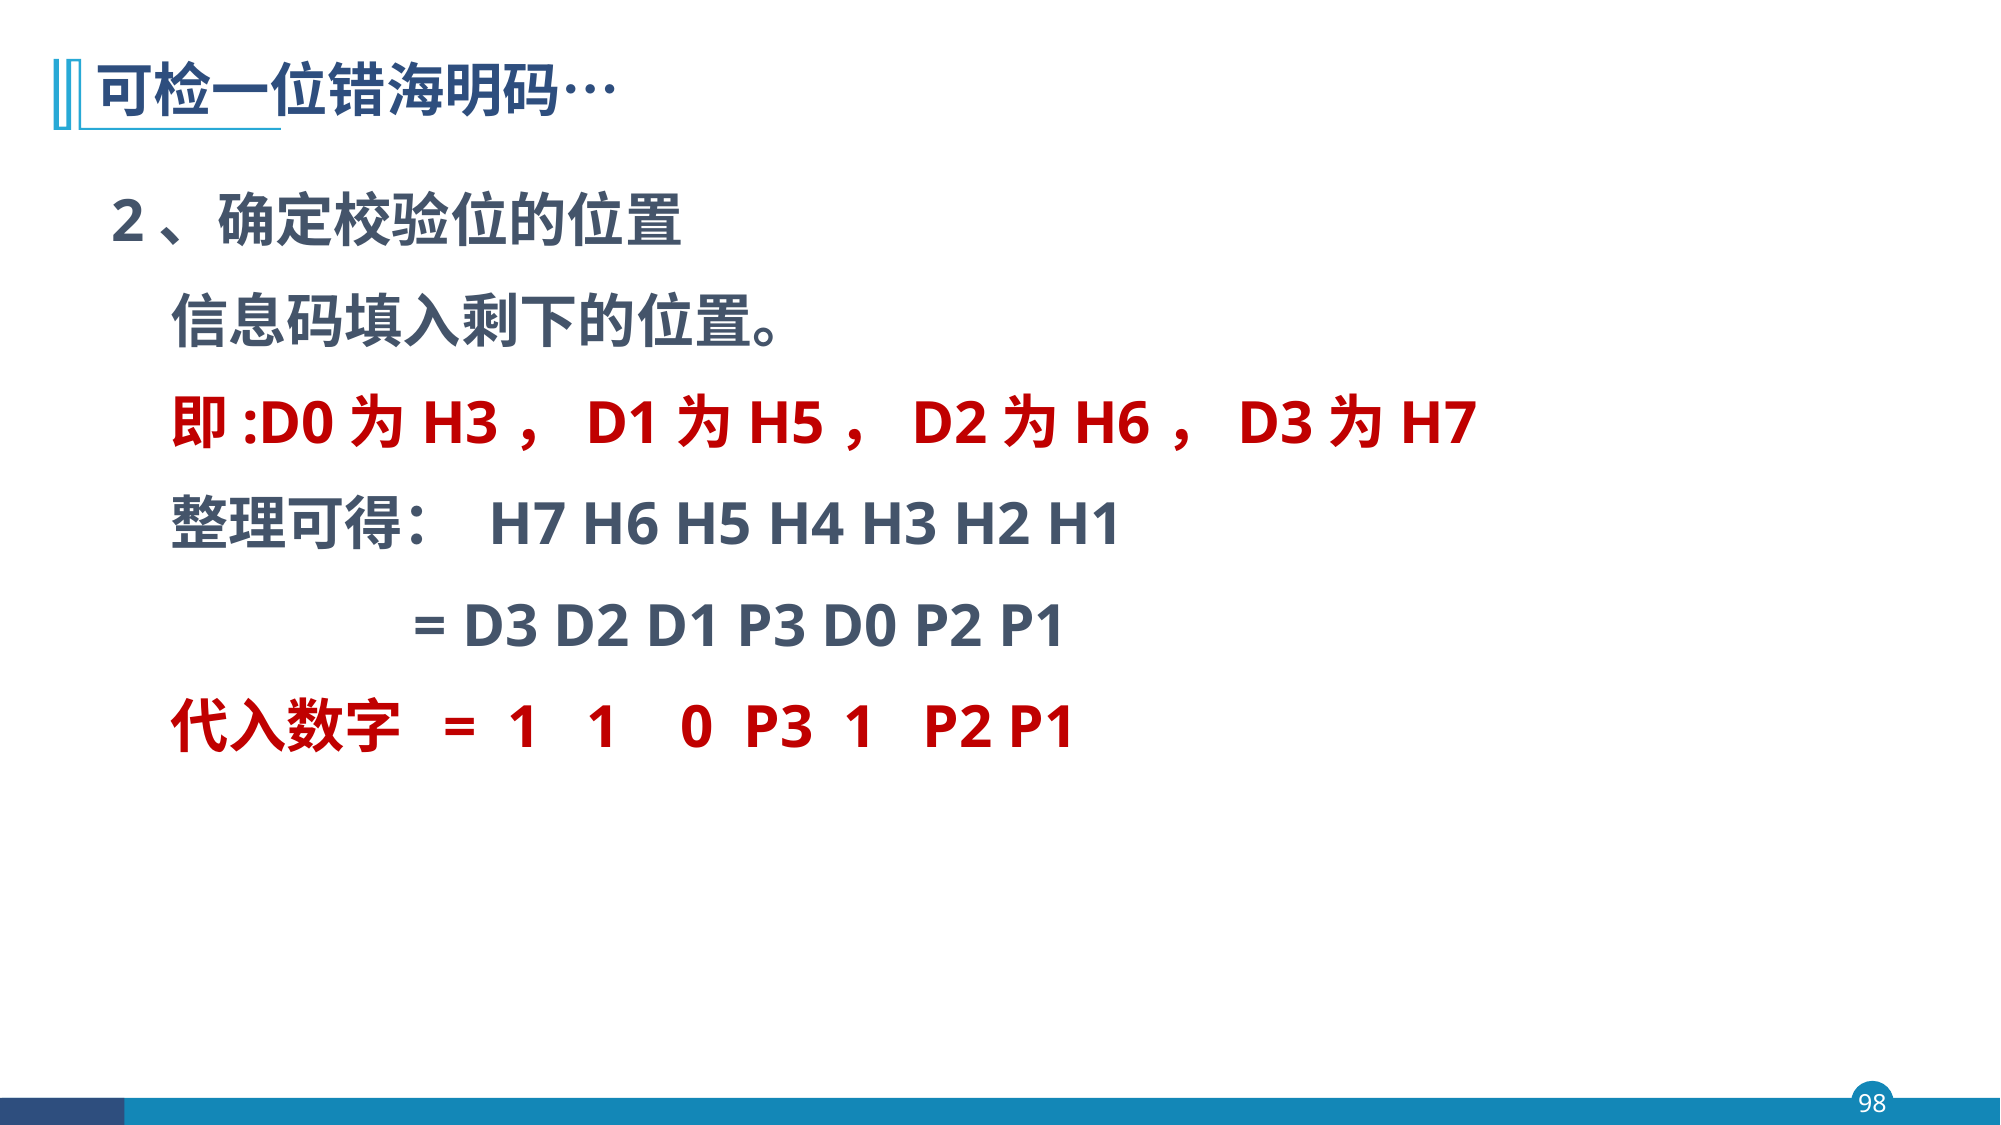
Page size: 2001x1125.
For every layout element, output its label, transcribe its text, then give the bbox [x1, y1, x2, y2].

list 2、确定校验位的位置 信息码填入剩下的位置。 即:D0为H3，D1为H5，D2为H6，D3为H7 整理可得： H7 H6 H5 H4 H3 H2 H1 = D3 D2 D1 P3 D0 P2 P1 代入数字 = 1 1 0 P3 1 P2 P1 [80, 154, 1805, 1080]
title 可检一位错海明码… [80, 42, 1805, 144]
